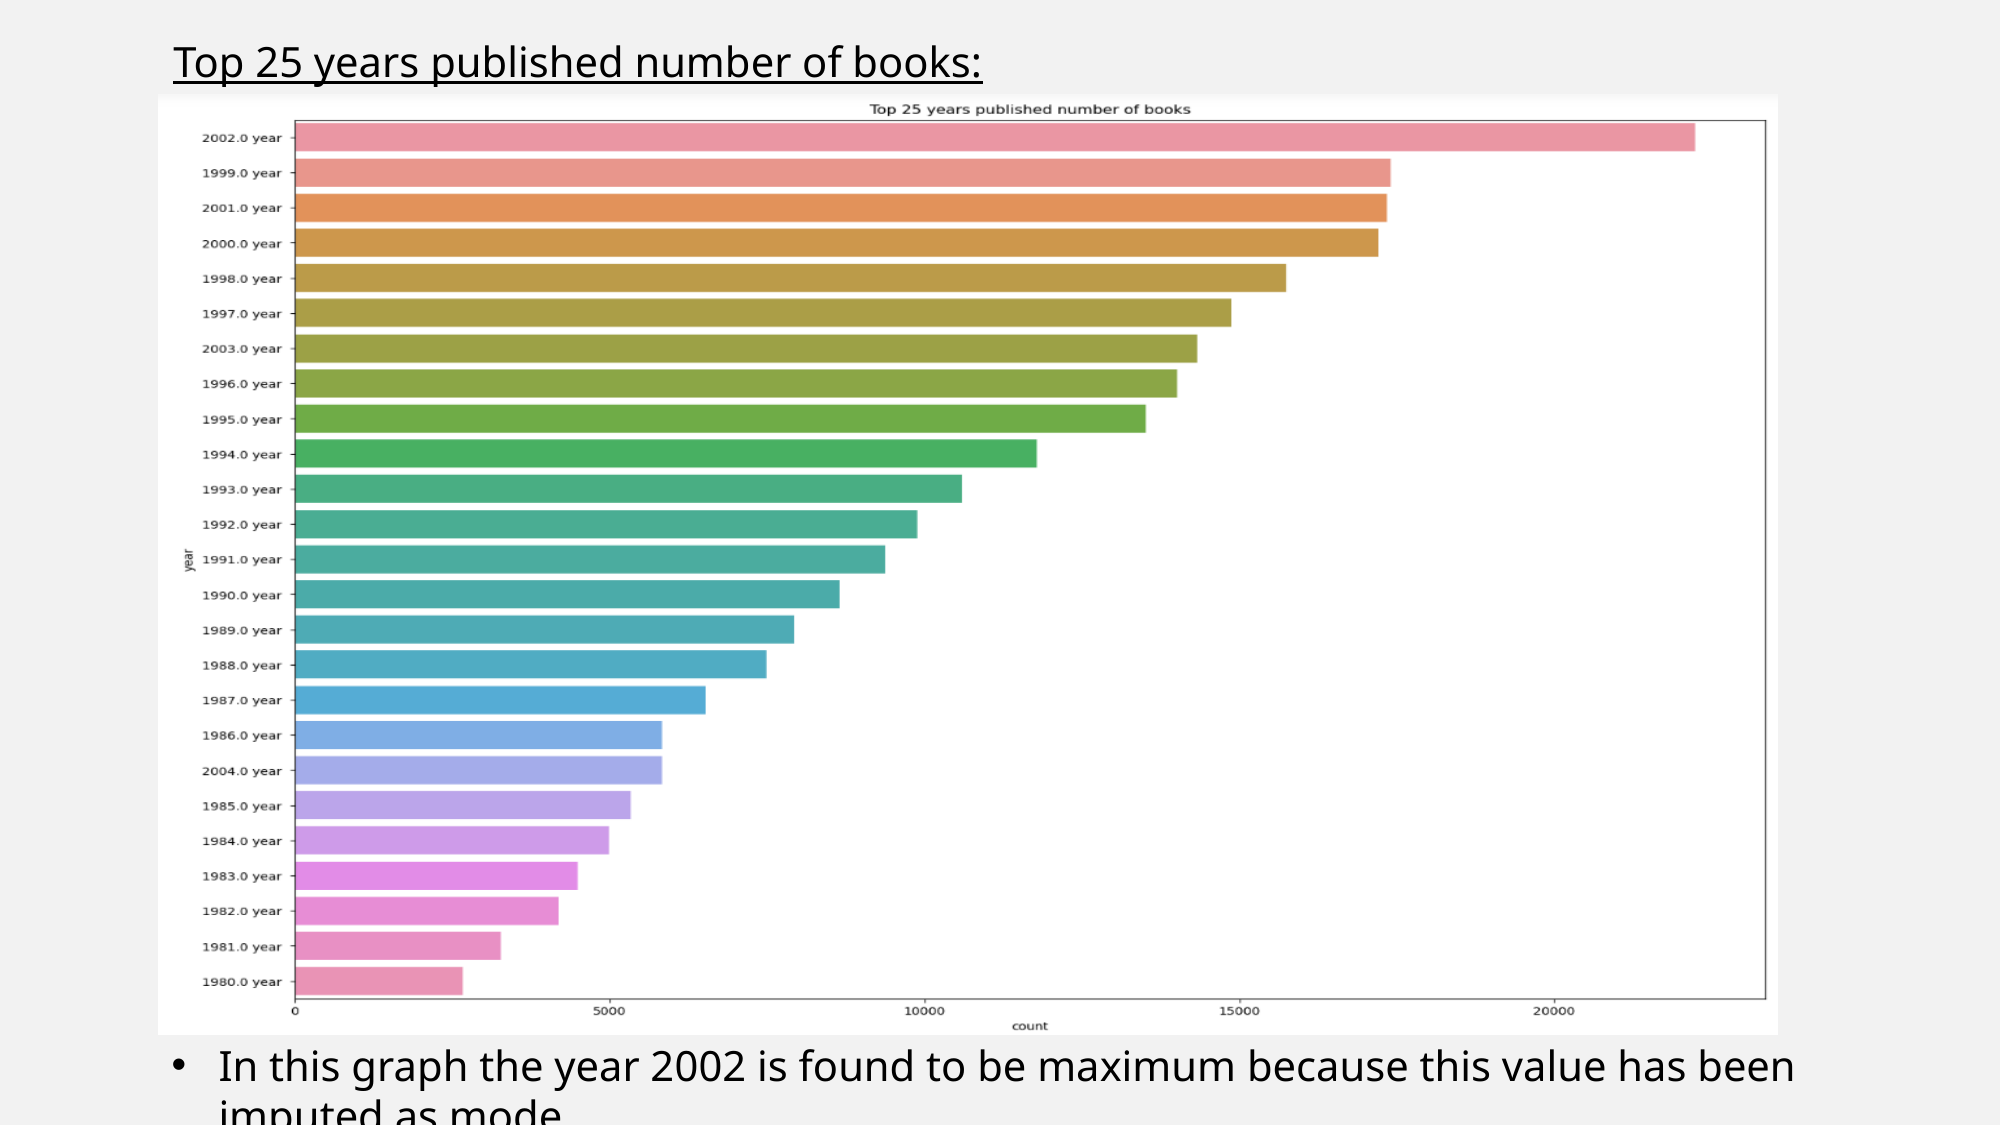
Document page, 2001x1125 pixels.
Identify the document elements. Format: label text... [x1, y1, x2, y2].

text_box In this graph the year 2002 is found to be maximum because this value has been imputed as mode [156, 1031, 1910, 1125]
picture [158, 94, 1778, 1035]
text_box Top 25 years published number of books: [158, 28, 1150, 94]
